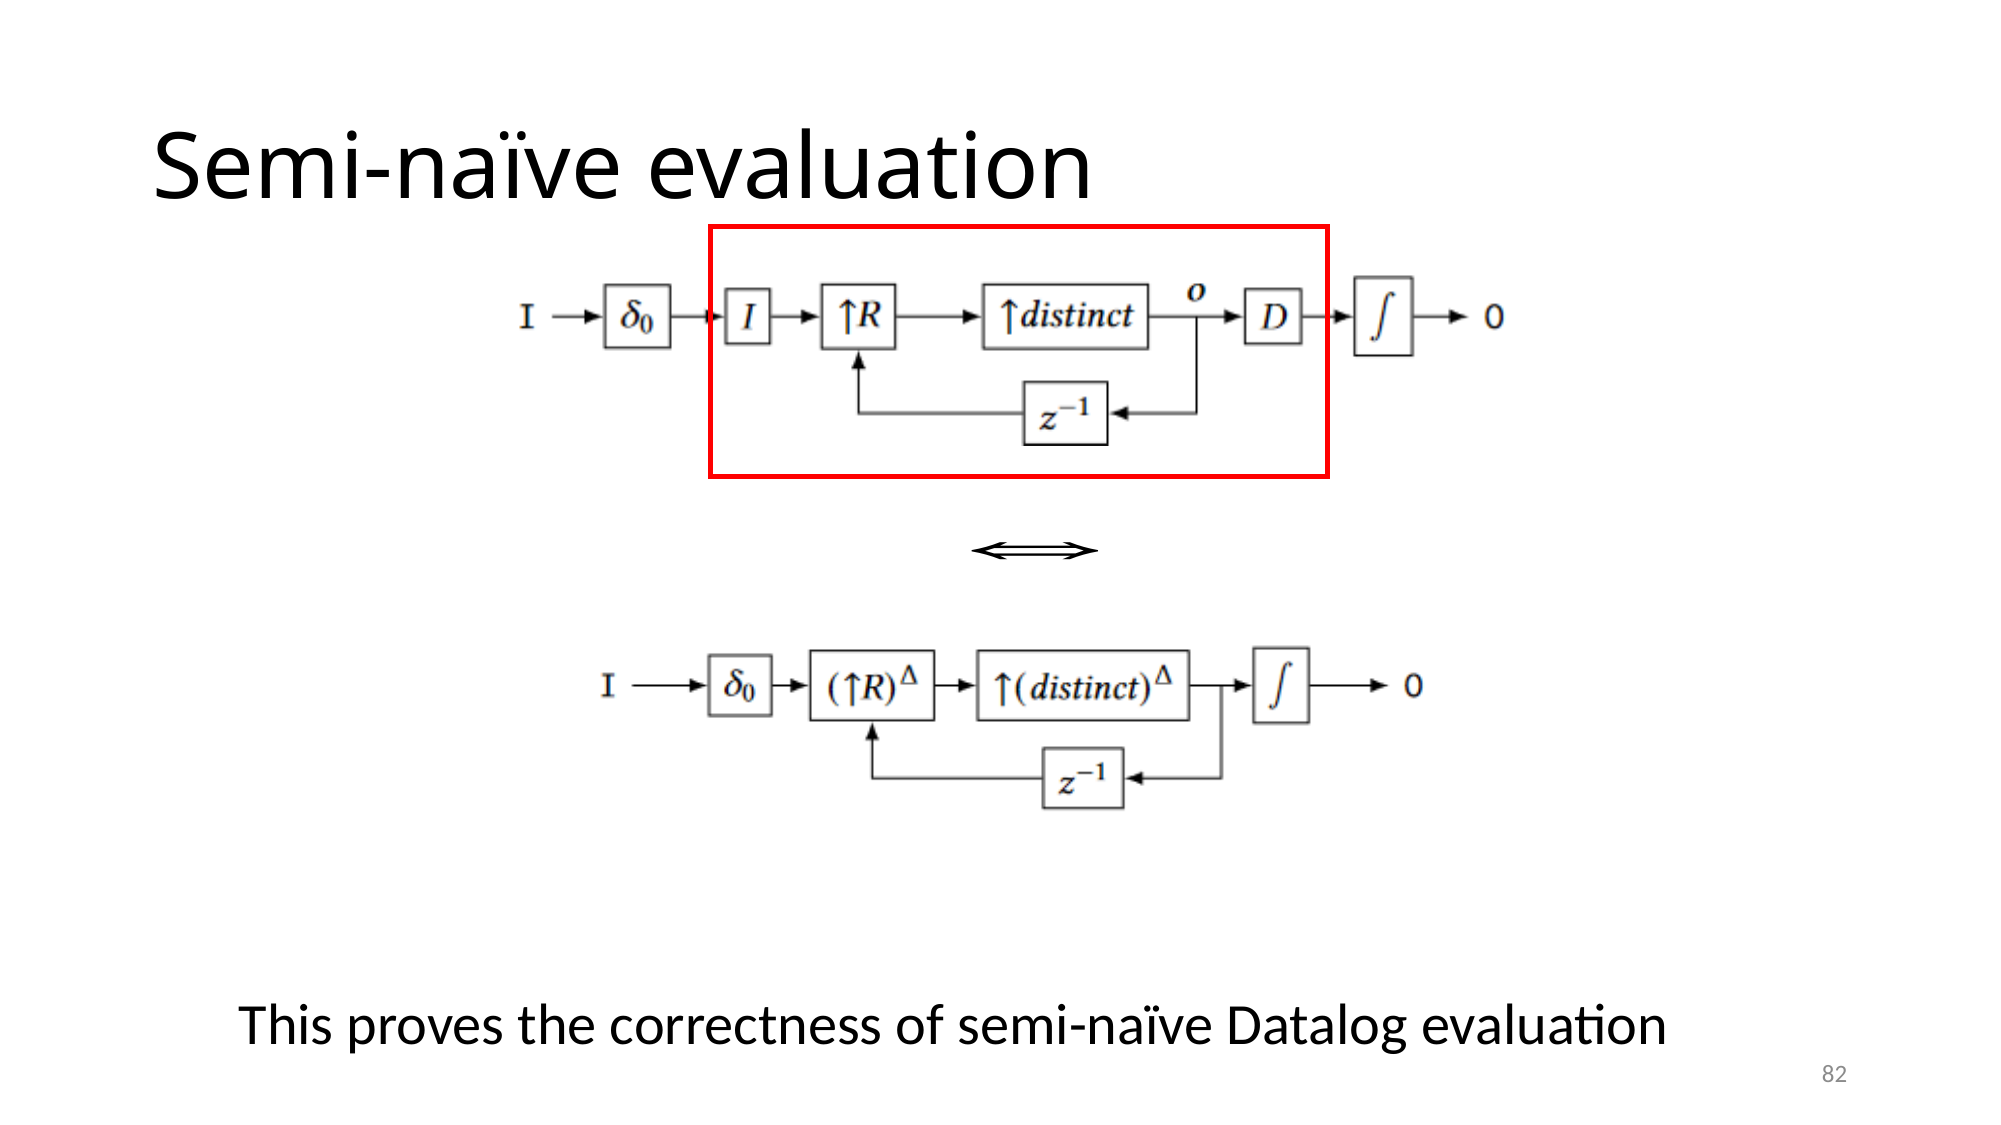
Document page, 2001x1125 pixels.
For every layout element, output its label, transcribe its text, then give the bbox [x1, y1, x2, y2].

text_box [709, 225, 1328, 269]
picture [580, 617, 1446, 819]
slide_number 82 [1798, 1042, 1863, 1103]
picture [504, 269, 1534, 446]
text_box [709, 446, 1328, 478]
text_box This proves the correctness of semi-naïve Datalog evaluation [223, 979, 1684, 1064]
title Semi-naïve evaluation [137, 59, 1863, 278]
